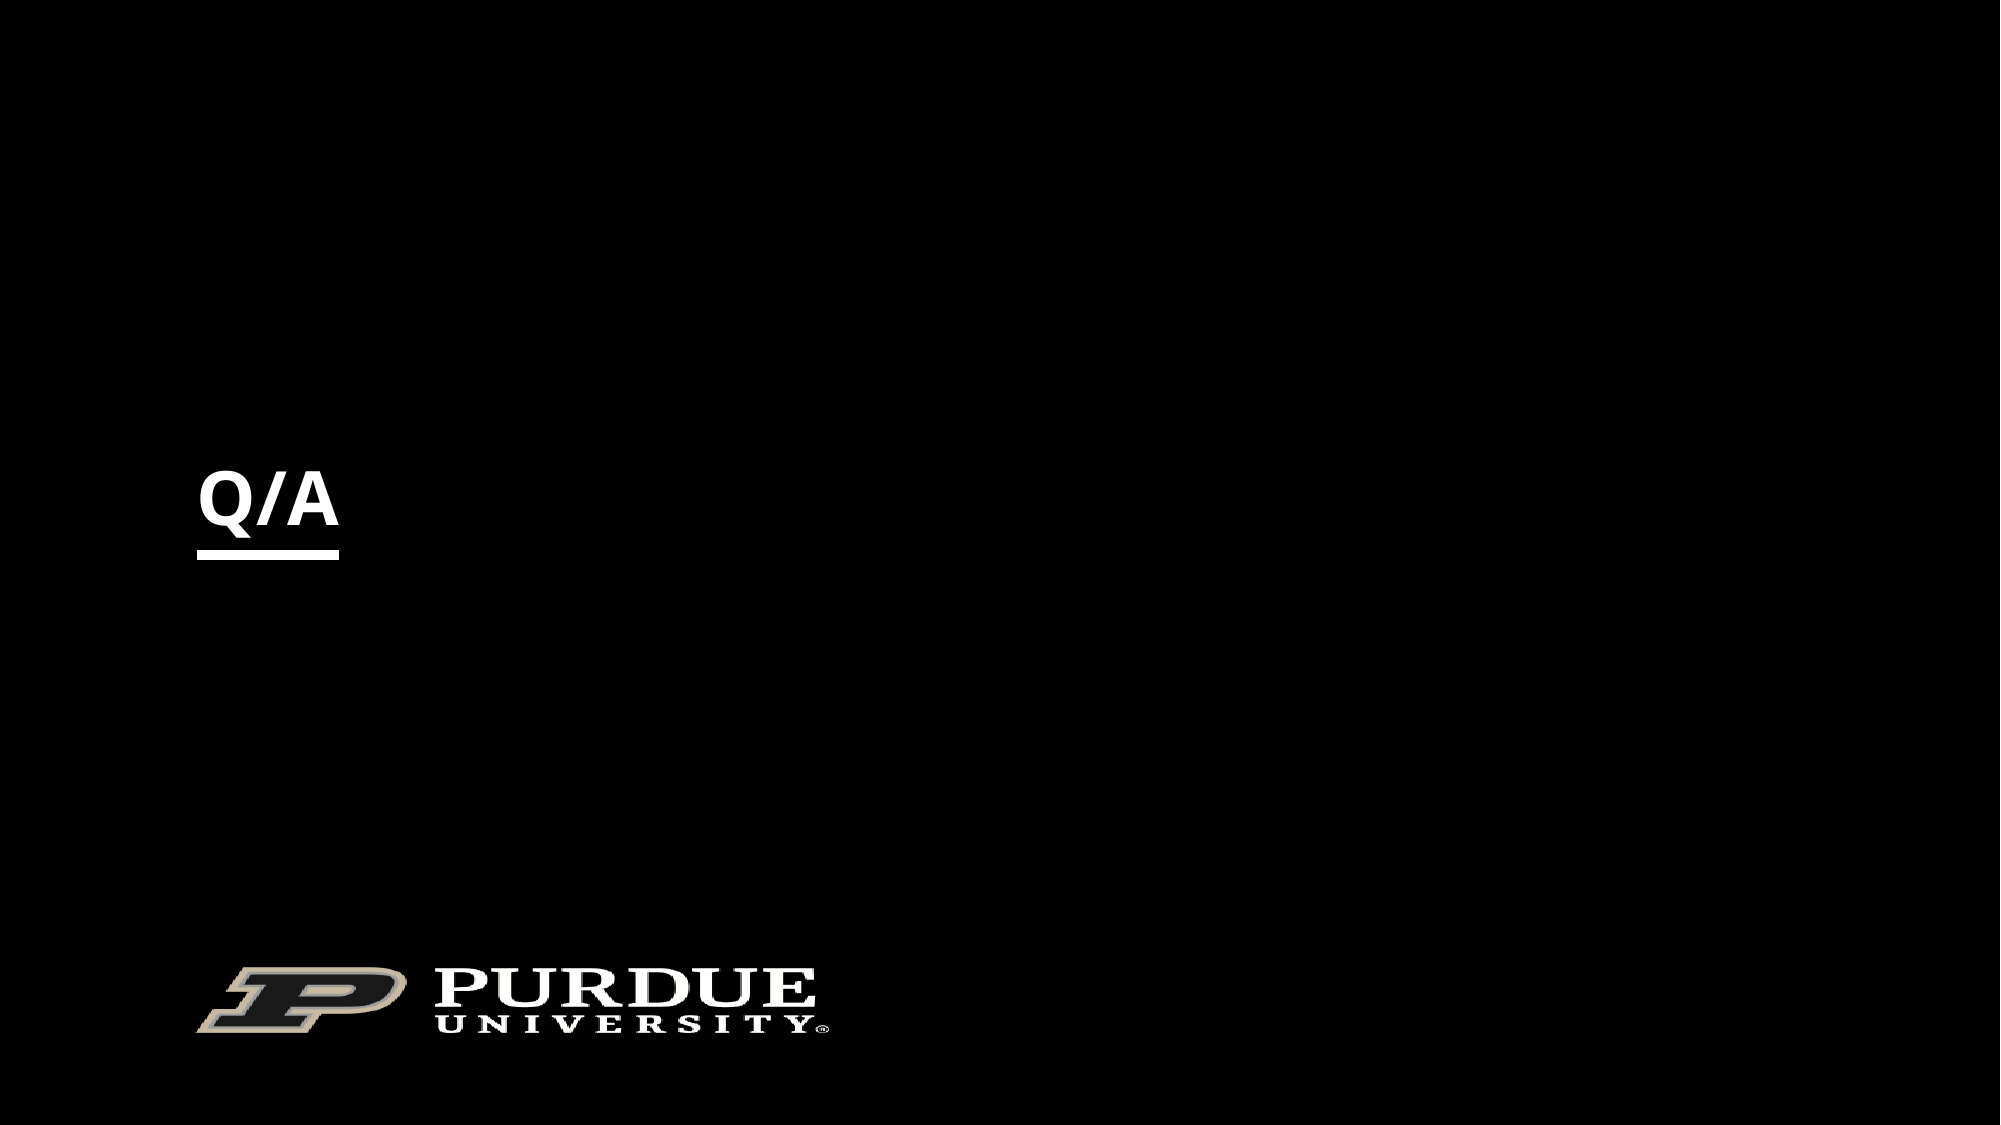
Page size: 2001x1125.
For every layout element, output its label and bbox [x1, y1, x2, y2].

text_box [196, 467, 1367, 555]
picture [0, 0, 2000, 1125]
